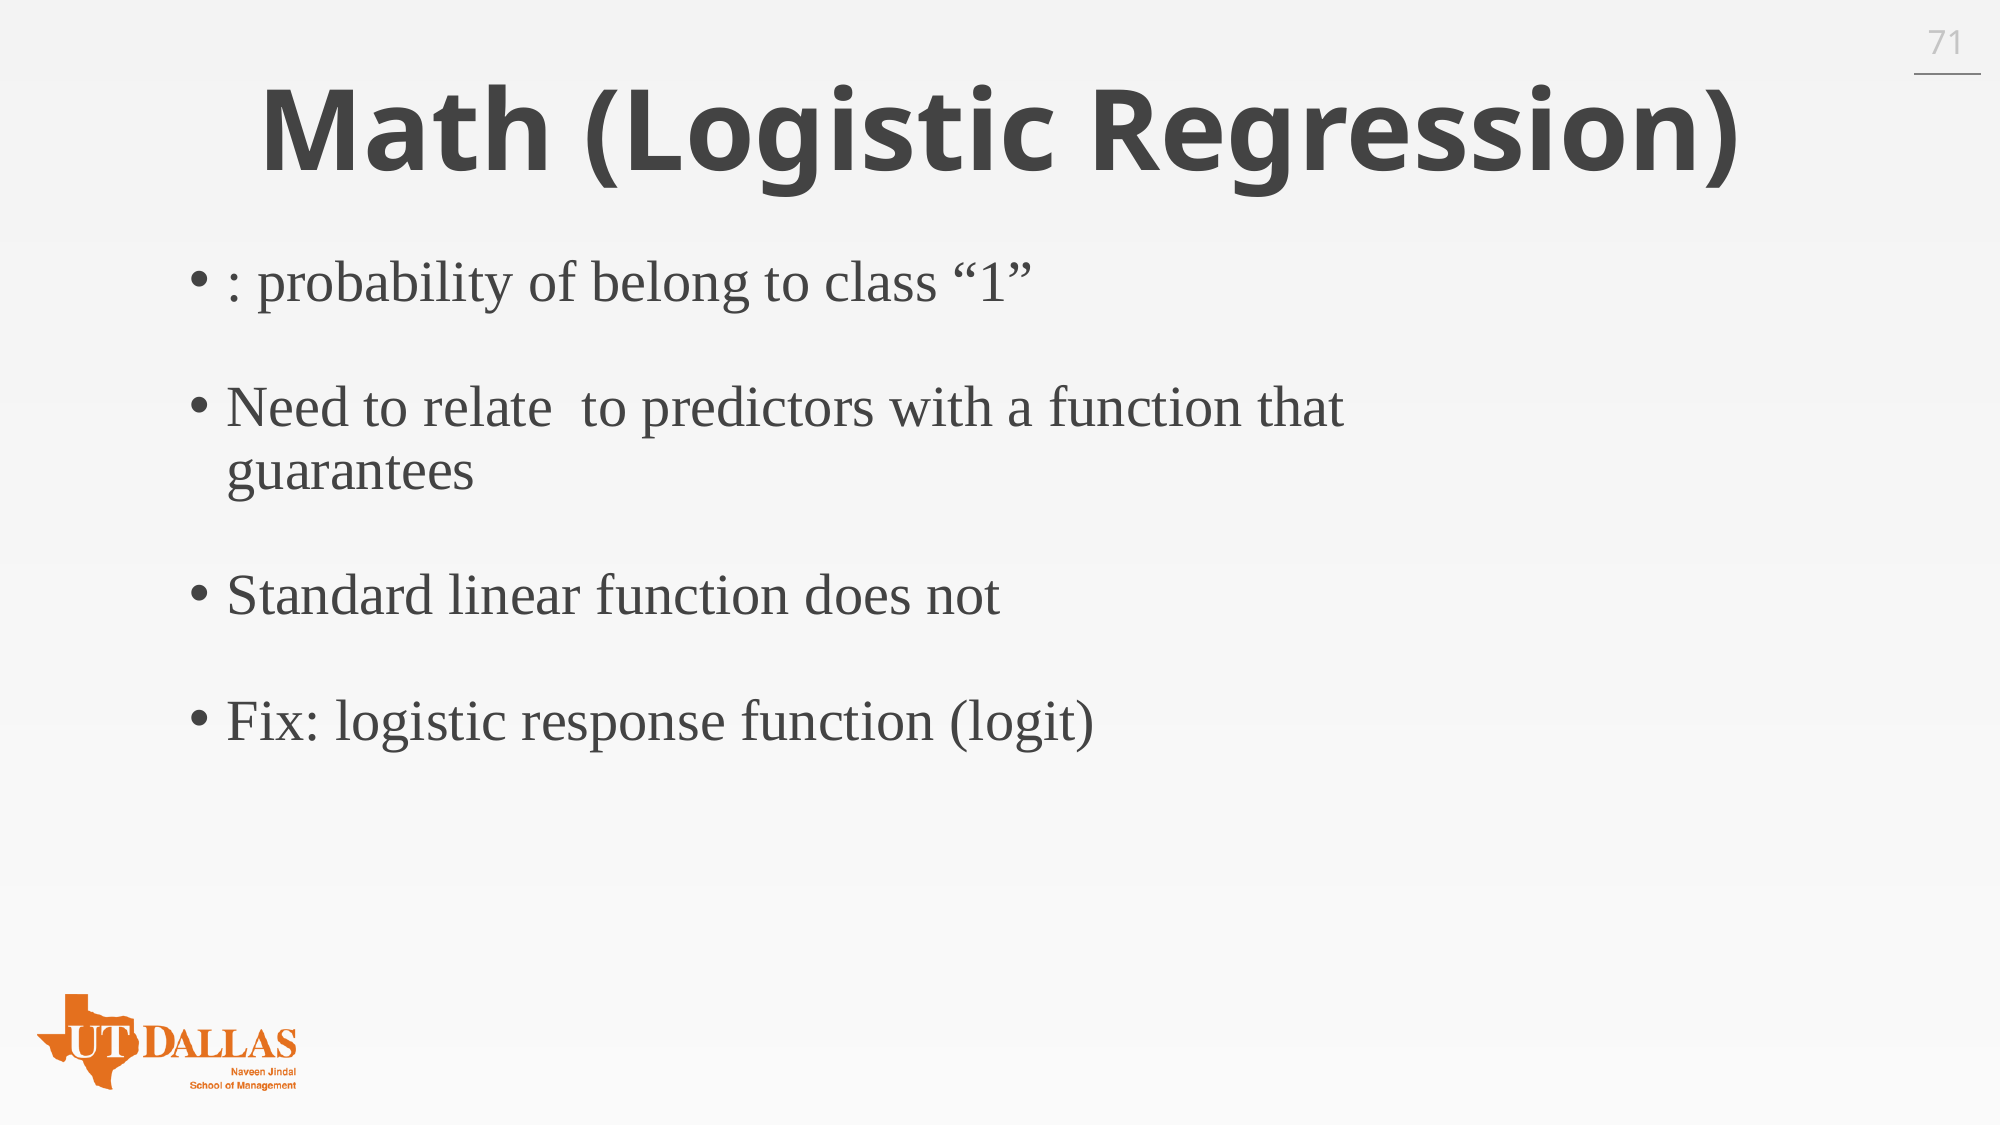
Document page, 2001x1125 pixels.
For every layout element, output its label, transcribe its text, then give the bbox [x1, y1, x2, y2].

picture [34, 992, 299, 1103]
title Math (Logistic Regression) [0, 43, 2000, 224]
slide_number 71 [1896, 13, 1981, 74]
